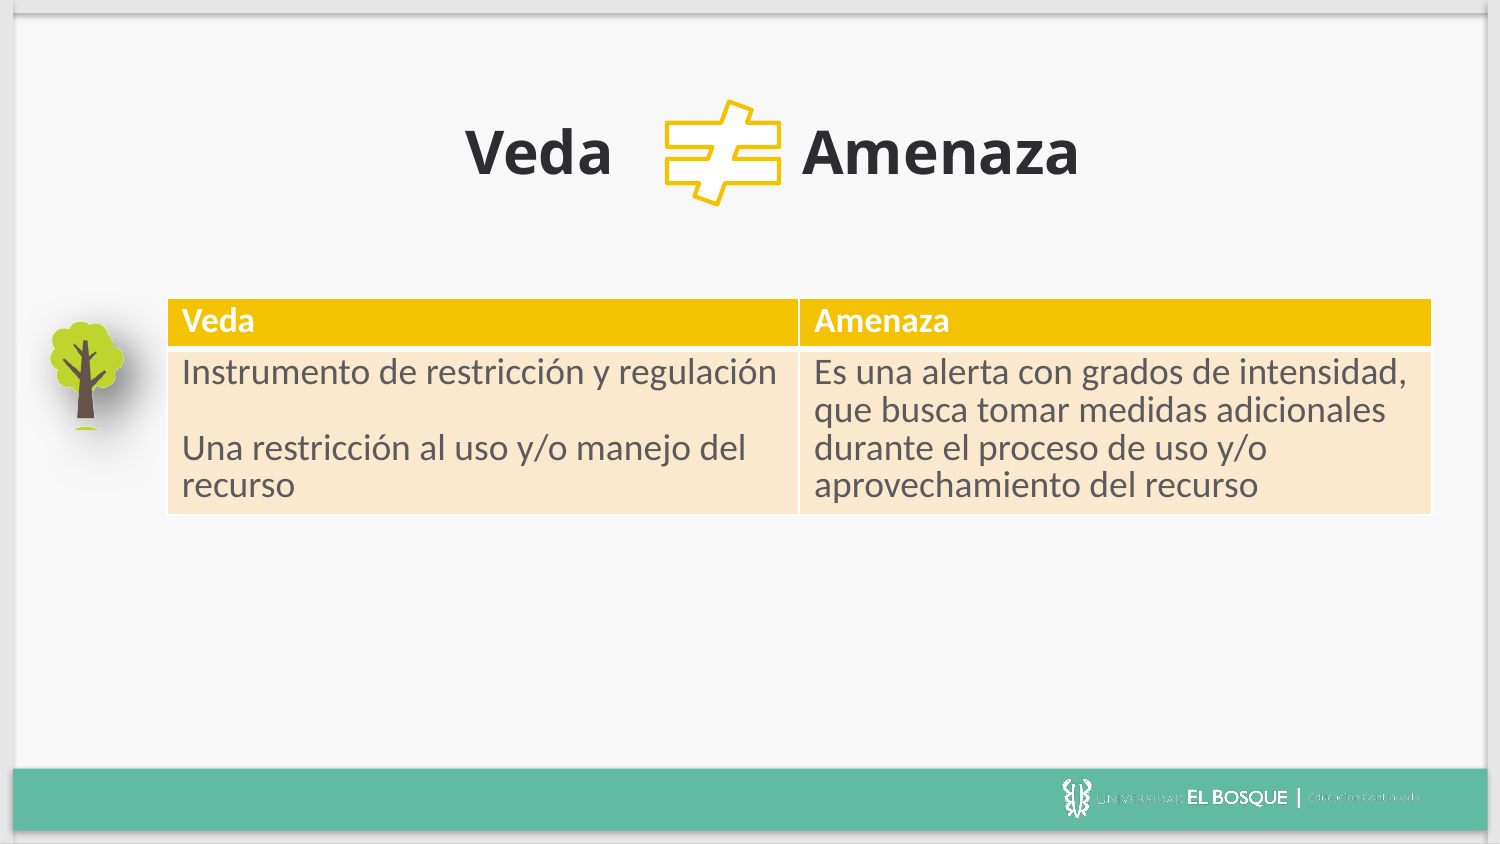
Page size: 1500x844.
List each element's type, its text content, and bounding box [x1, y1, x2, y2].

table_header Amenaza [800, 299, 1431, 346]
table_cell Es una alerta con grados de intensidad, que busca tomar medidas adicionales durante el proceso de uso y/o aprovechamiento del recurso [800, 352, 1431, 514]
title Veda Amenaza [65, 102, 1483, 235]
table_header Veda [168, 299, 798, 346]
picture [1055, 769, 1425, 827]
text_box [664, 99, 782, 207]
picture [21, 297, 141, 430]
table_cell Instrumento de restricción y regulación Una restricción al uso y/o manejo del recurso [168, 352, 798, 514]
